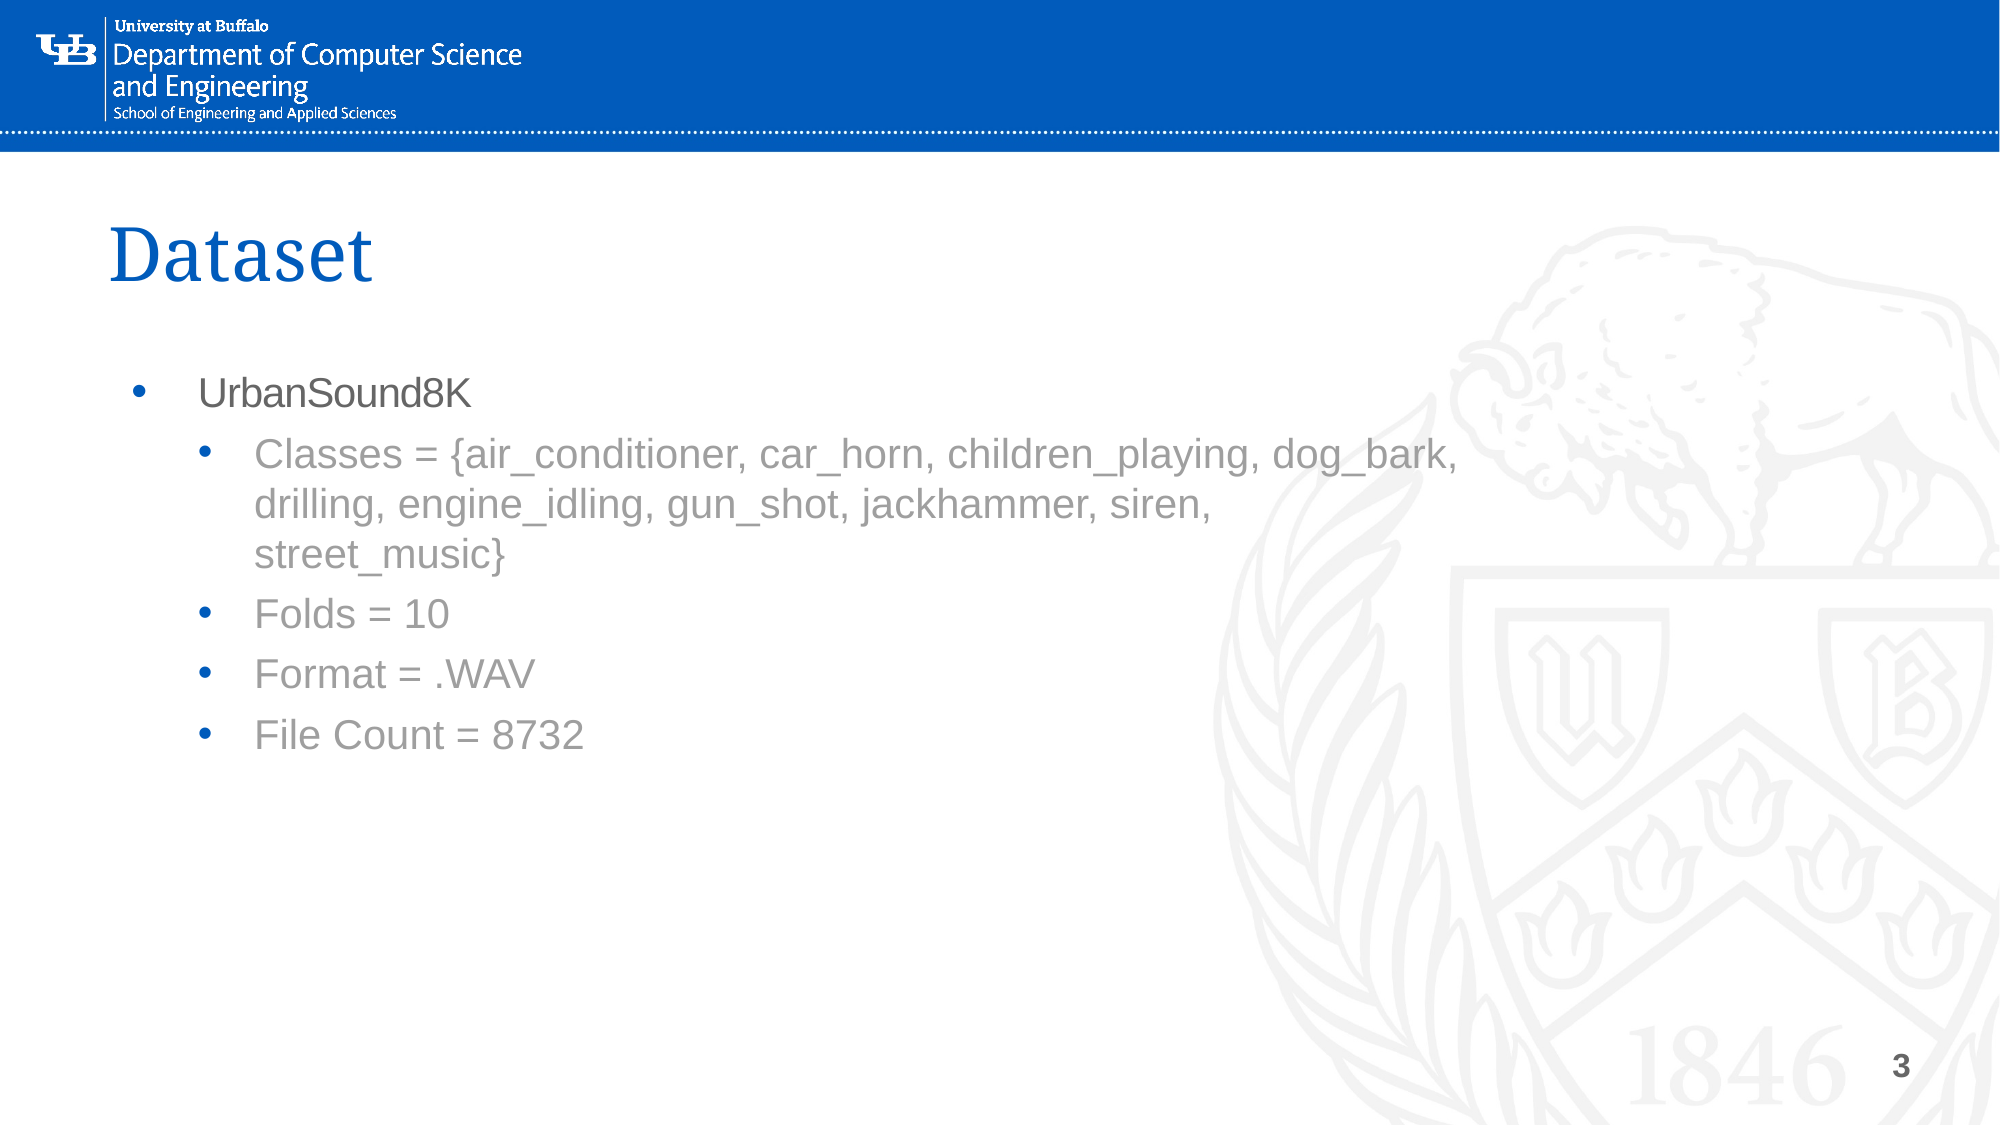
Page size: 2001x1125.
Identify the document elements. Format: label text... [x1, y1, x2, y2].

list UrbanSound8K Classes = {air_conditioner, car_horn, children_playing, dog_bark, drilling, engine_idling, gun_shot, jackhammer, siren, street_music} Folds = 10 Format = .WAV File Count = 8732 [93, 358, 1497, 971]
picture [0, 0, 2000, 1125]
title Dataset [93, 216, 1819, 335]
